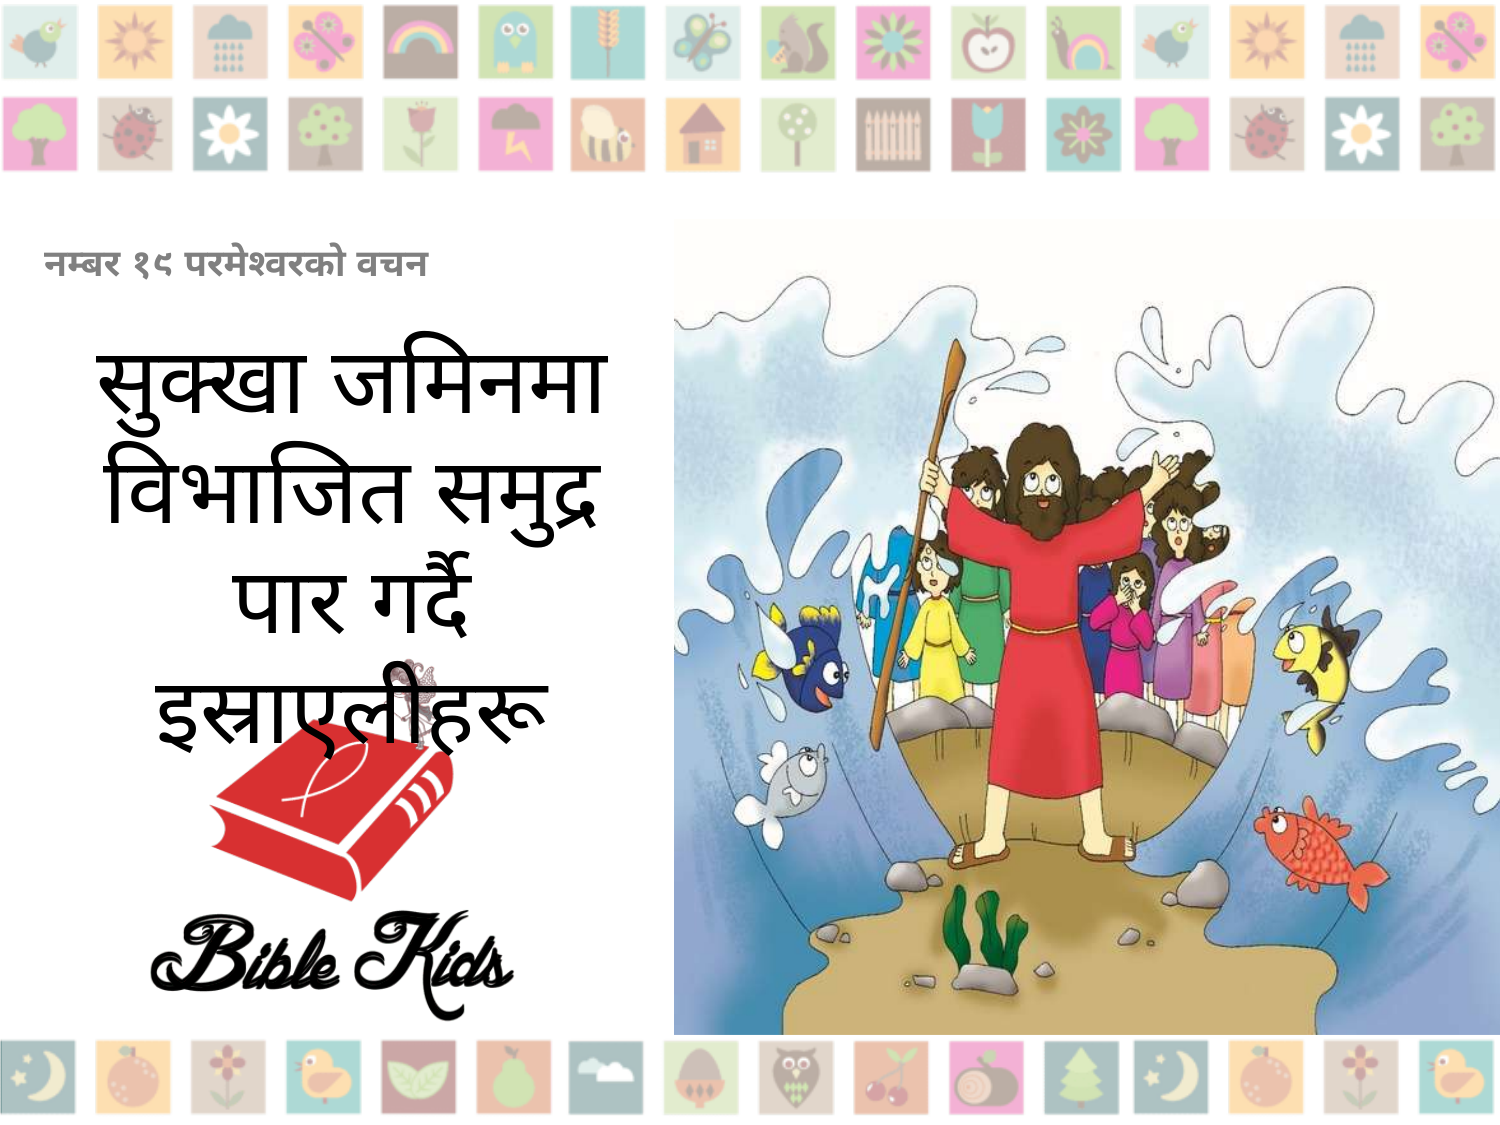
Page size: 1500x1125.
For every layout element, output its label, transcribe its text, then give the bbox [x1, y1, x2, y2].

text_box सुक्खा जमिनमा विभाजित समुद्र पार गर्दै इस्राएलीहरू [29, 314, 668, 769]
picture [125, 621, 552, 1050]
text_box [0, 1028, 1500, 1118]
picture [674, 219, 1500, 1028]
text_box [0, 3, 1500, 181]
text_box नम्बर १९ परमेश्वरको वचन [29, 231, 514, 292]
